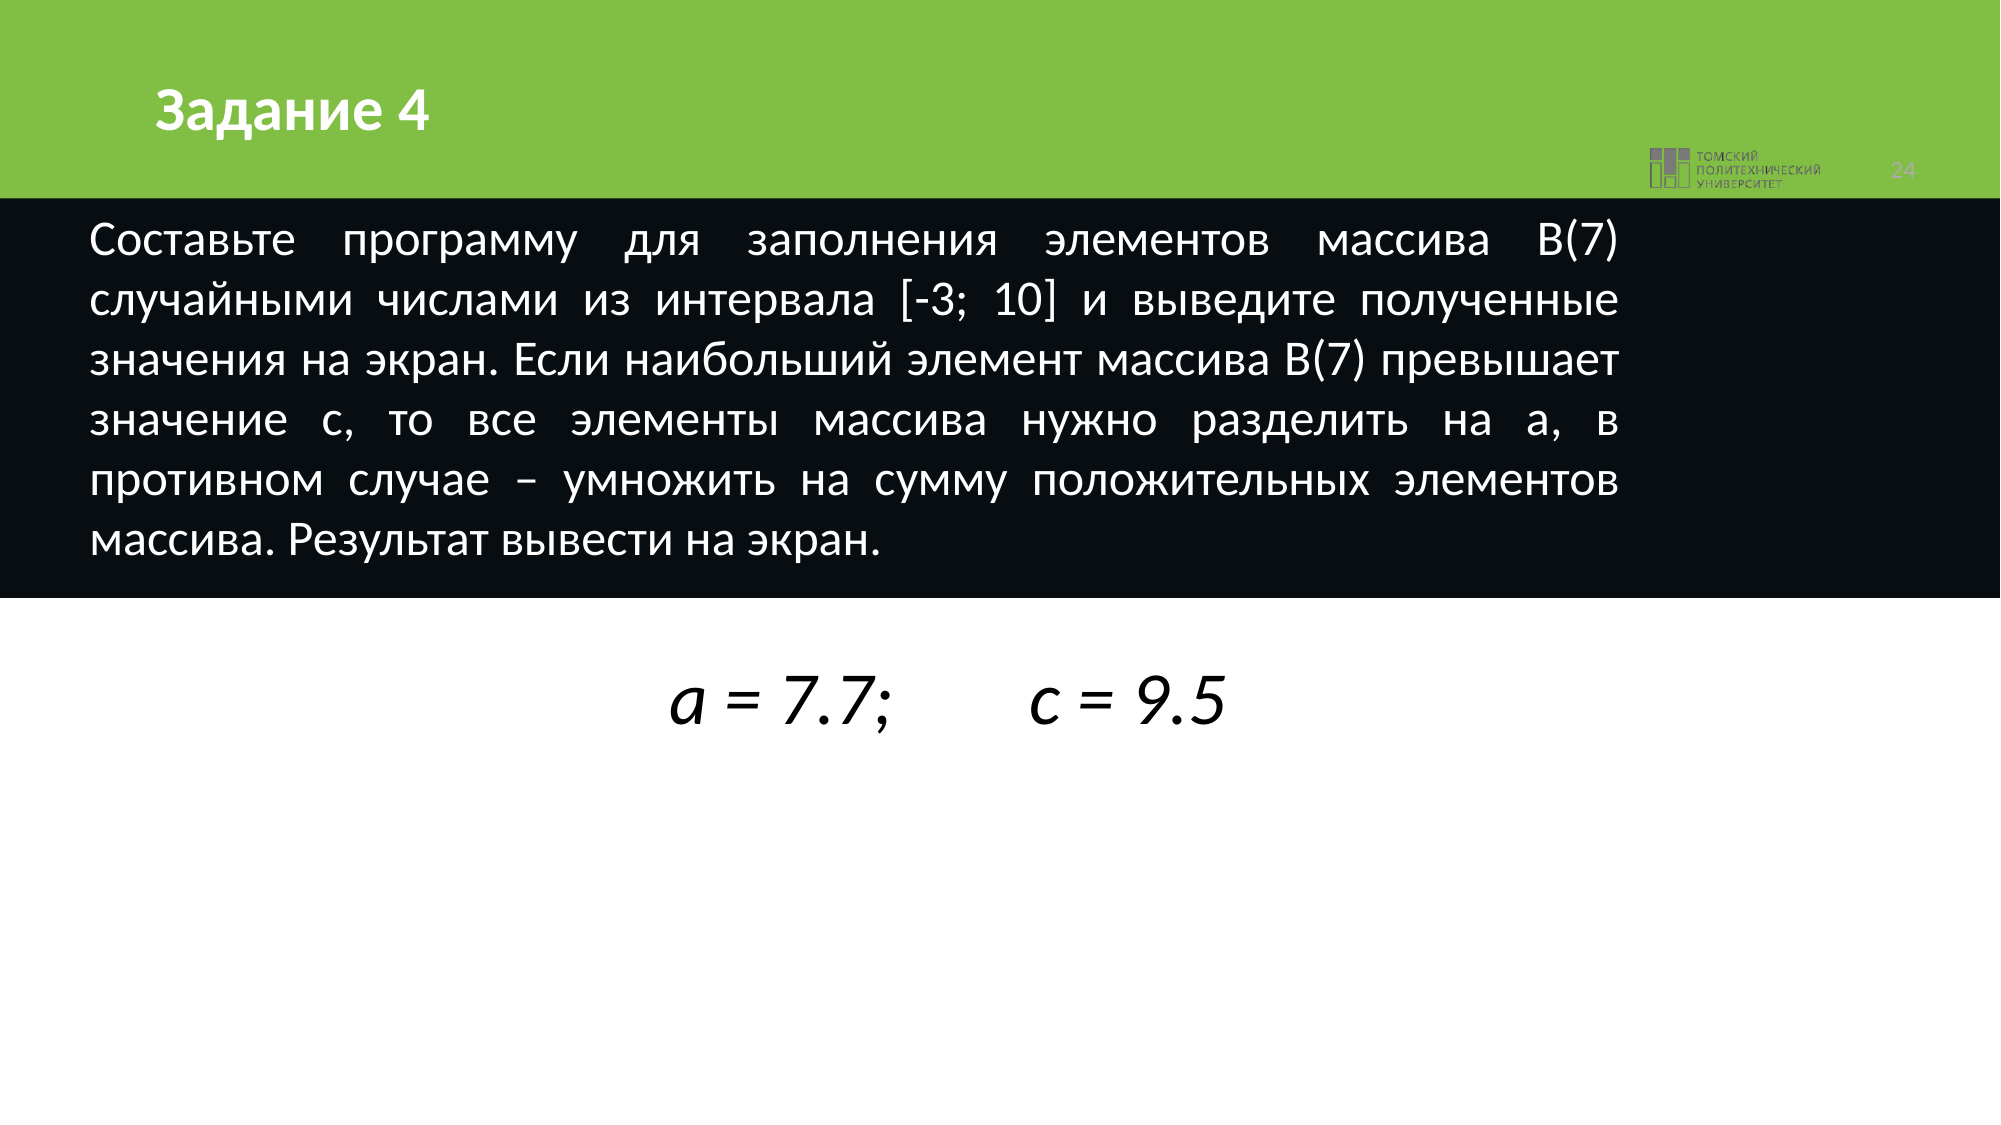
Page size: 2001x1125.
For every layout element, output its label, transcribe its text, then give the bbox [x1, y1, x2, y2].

picture [1650, 148, 1820, 188]
text_box Составьте программу для заполнения элементов массива B(7) случайными числами из интервала [-3; 10] и выведите полученные значения на экран. Если наибольший элемент массива B(7) превышает значение с, то все элементы массива нужно разделить на a, в противном случае – умножить на сумму положительных элементов массива. Результат вывести на экран. [74, 198, 1636, 574]
title Задание 4 [140, 45, 1361, 176]
text_box a = 7.7; c = 9.5 [654, 642, 1243, 748]
text_box [0, 0, 2000, 199]
text_box 24 [1862, 138, 1932, 199]
text_box [0, 597, 2000, 1125]
